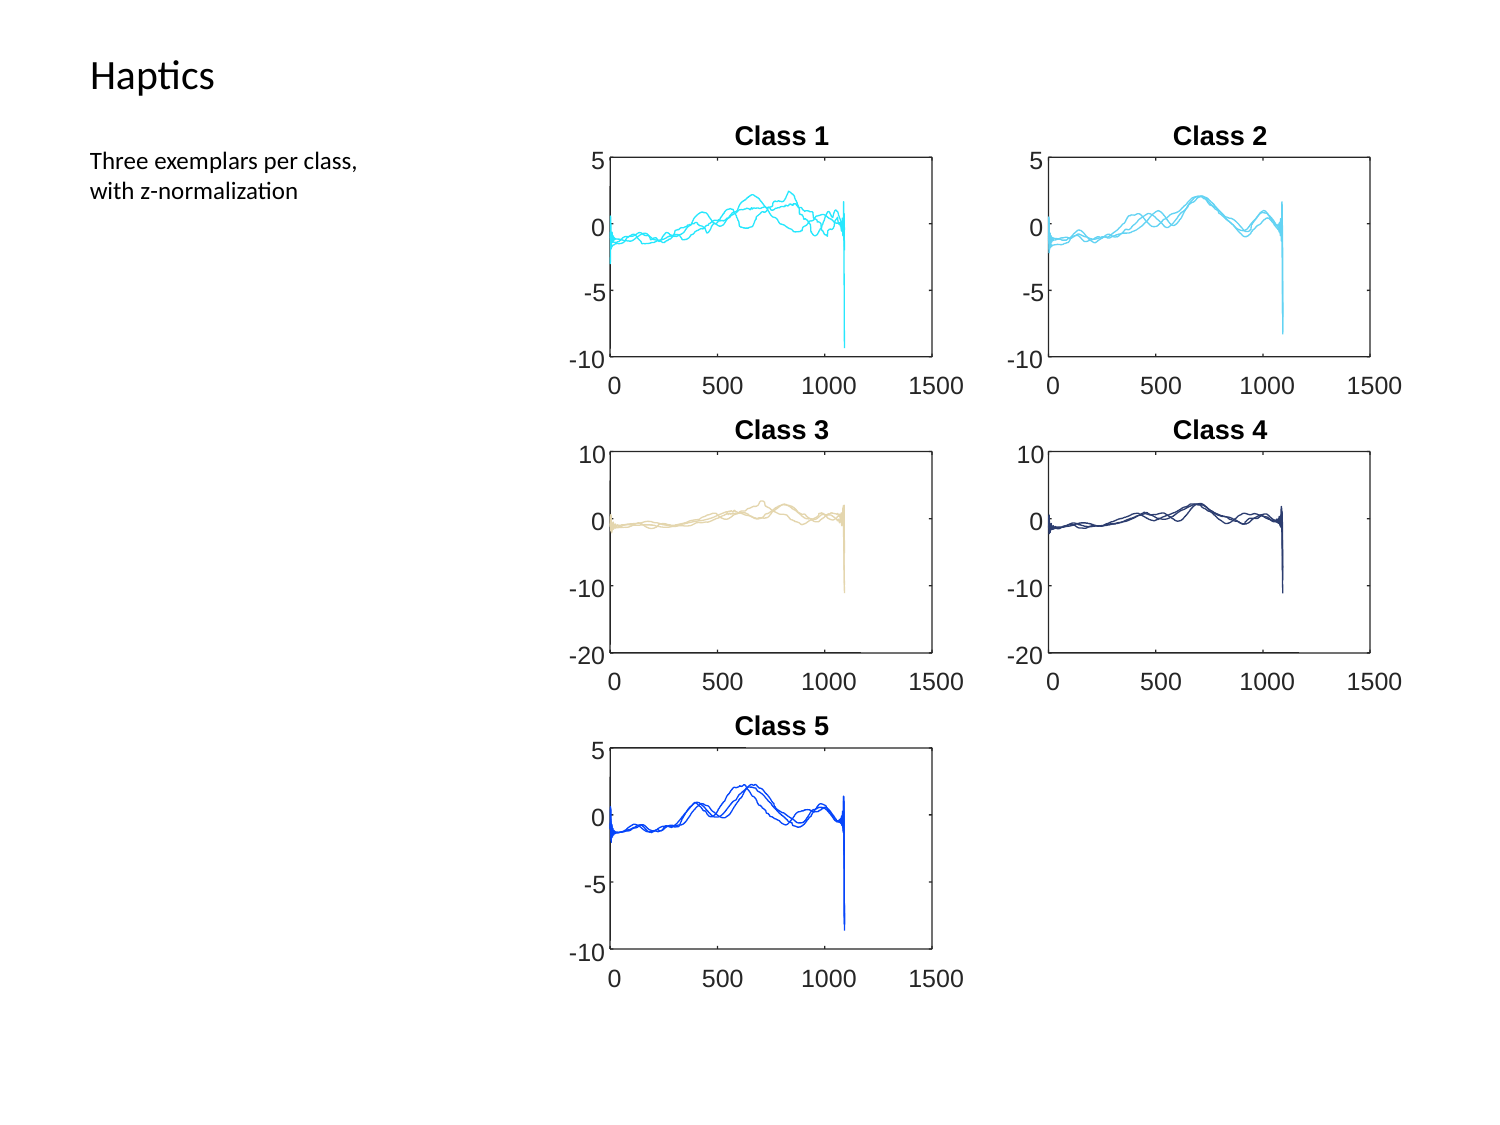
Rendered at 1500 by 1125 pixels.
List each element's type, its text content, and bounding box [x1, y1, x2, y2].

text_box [563, 117, 1408, 996]
text_box Three exemplars per class, with z-normalization [74, 137, 375, 213]
title Haptics [75, 45, 313, 100]
